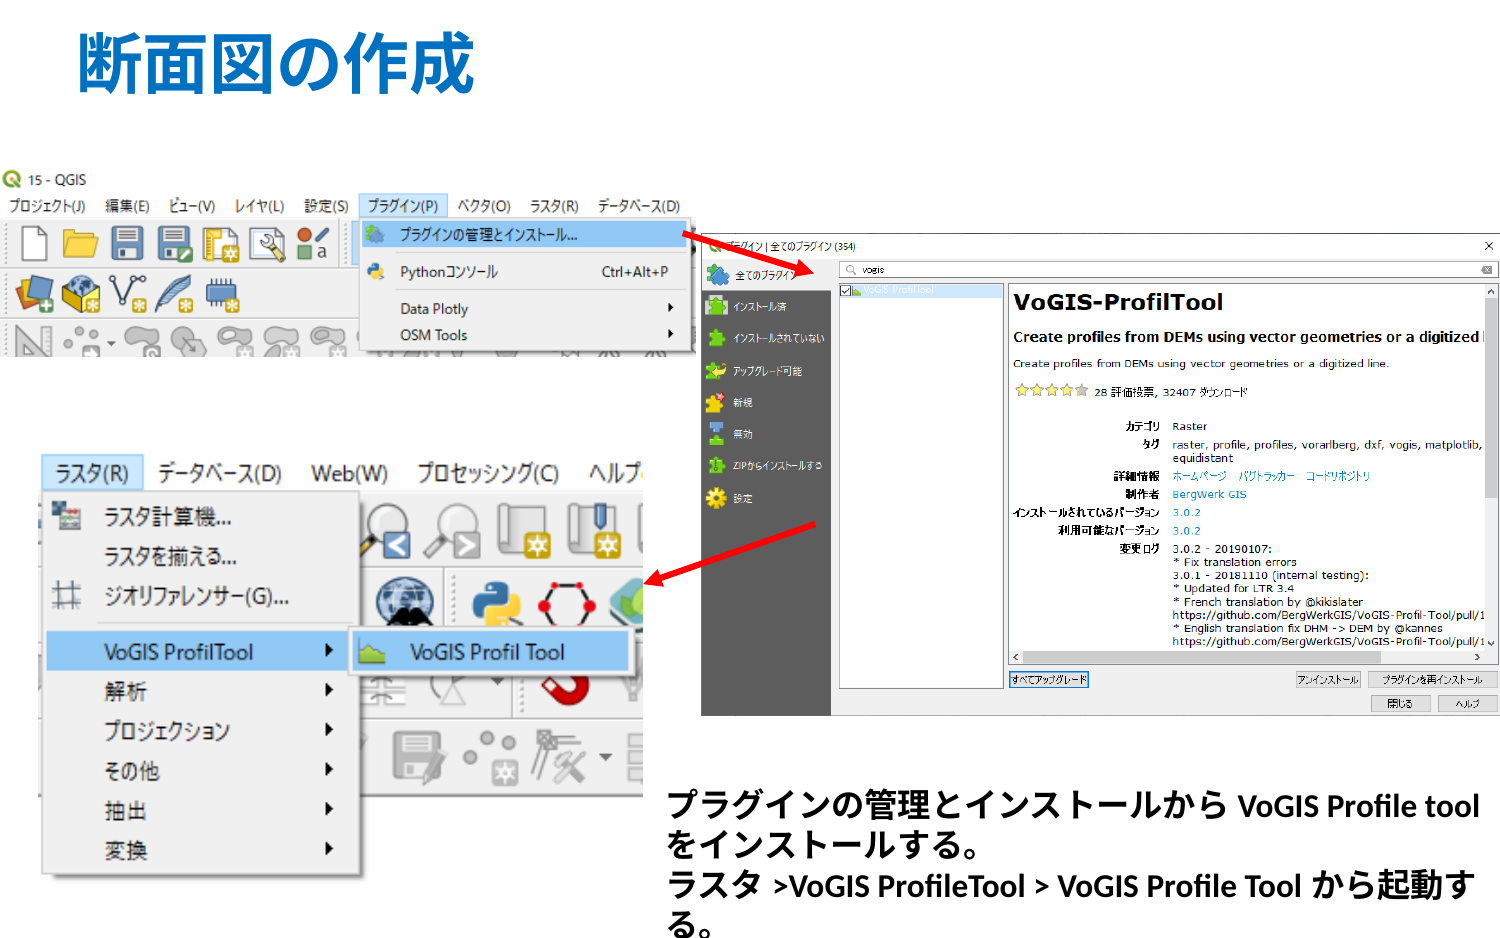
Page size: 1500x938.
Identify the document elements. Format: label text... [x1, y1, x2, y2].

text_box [643, 523, 816, 585]
picture [701, 233, 1500, 716]
text_box プラグインの管理とインストールからVoGIS Profile tool をインストールする。 ラスタ>VoGIS ProfileTool > VoGIS Profile Toolから起動する。 [650, 776, 1500, 938]
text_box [682, 233, 815, 274]
title 断面図の作成 [60, 25, 1355, 109]
picture [38, 413, 643, 884]
picture [0, 165, 696, 357]
